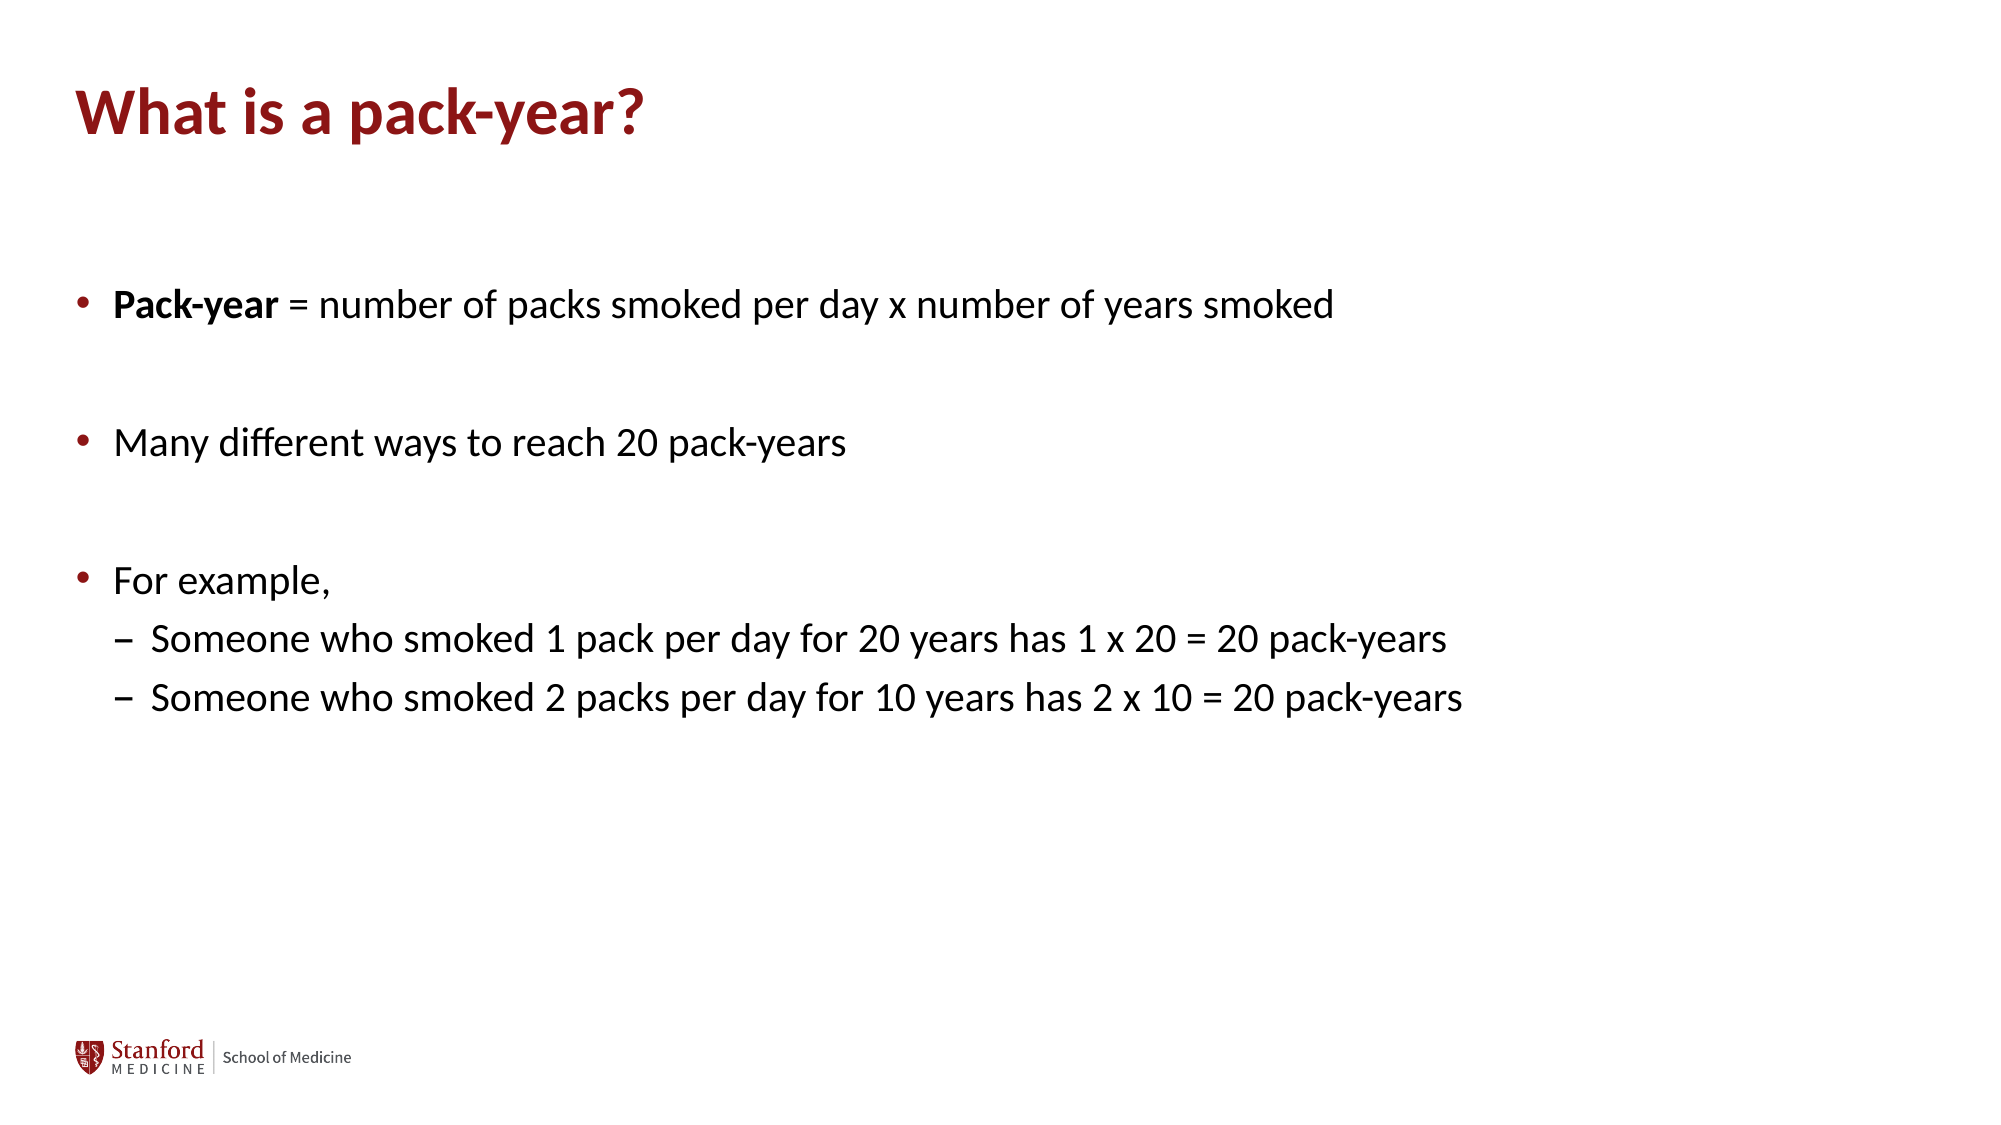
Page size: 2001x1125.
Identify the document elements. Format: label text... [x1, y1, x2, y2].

title What is a pack-year? [75, 67, 1925, 235]
list Pack-year = number of packs smoked per day x number of years smoked Many different ways to reach 20 pack-years For example, Someone who smoked 1 pack per day for 20 years has 1 x 20 = 20 pack-years Someone who smoked 2 packs per day for 10 years has 2 x 10 = 20 pack-years [75, 276, 1647, 994]
picture [75, 1039, 351, 1075]
